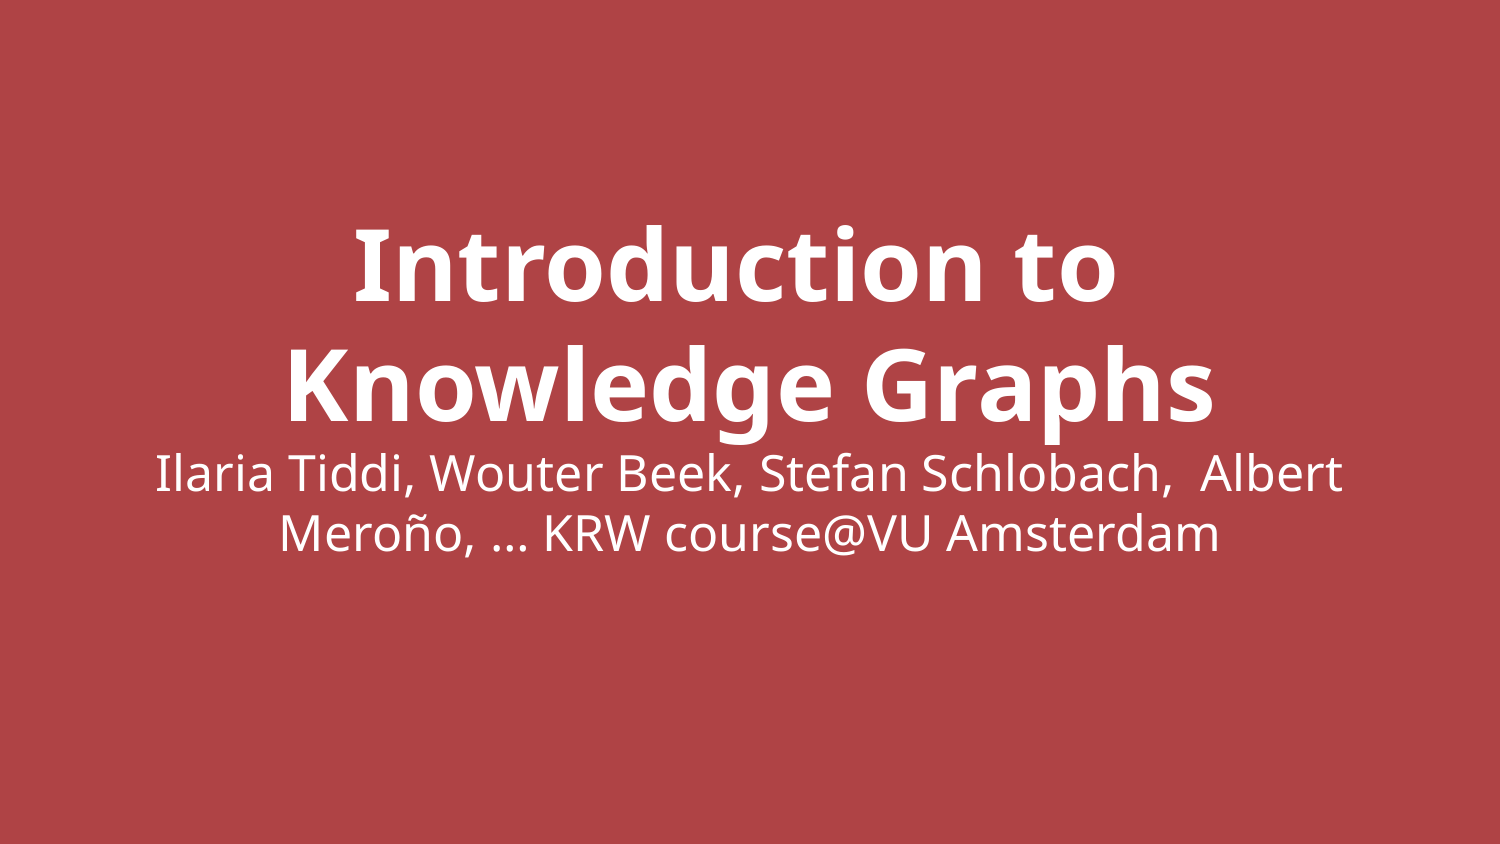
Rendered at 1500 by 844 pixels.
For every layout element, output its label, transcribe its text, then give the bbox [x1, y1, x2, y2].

title Introduction to Knowledge Graphs Ilaria Tiddi, Wouter Beek, Stefan Schlobach, Albert Meroño, … KRW course@VU Amsterdam [83, 233, 1417, 529]
